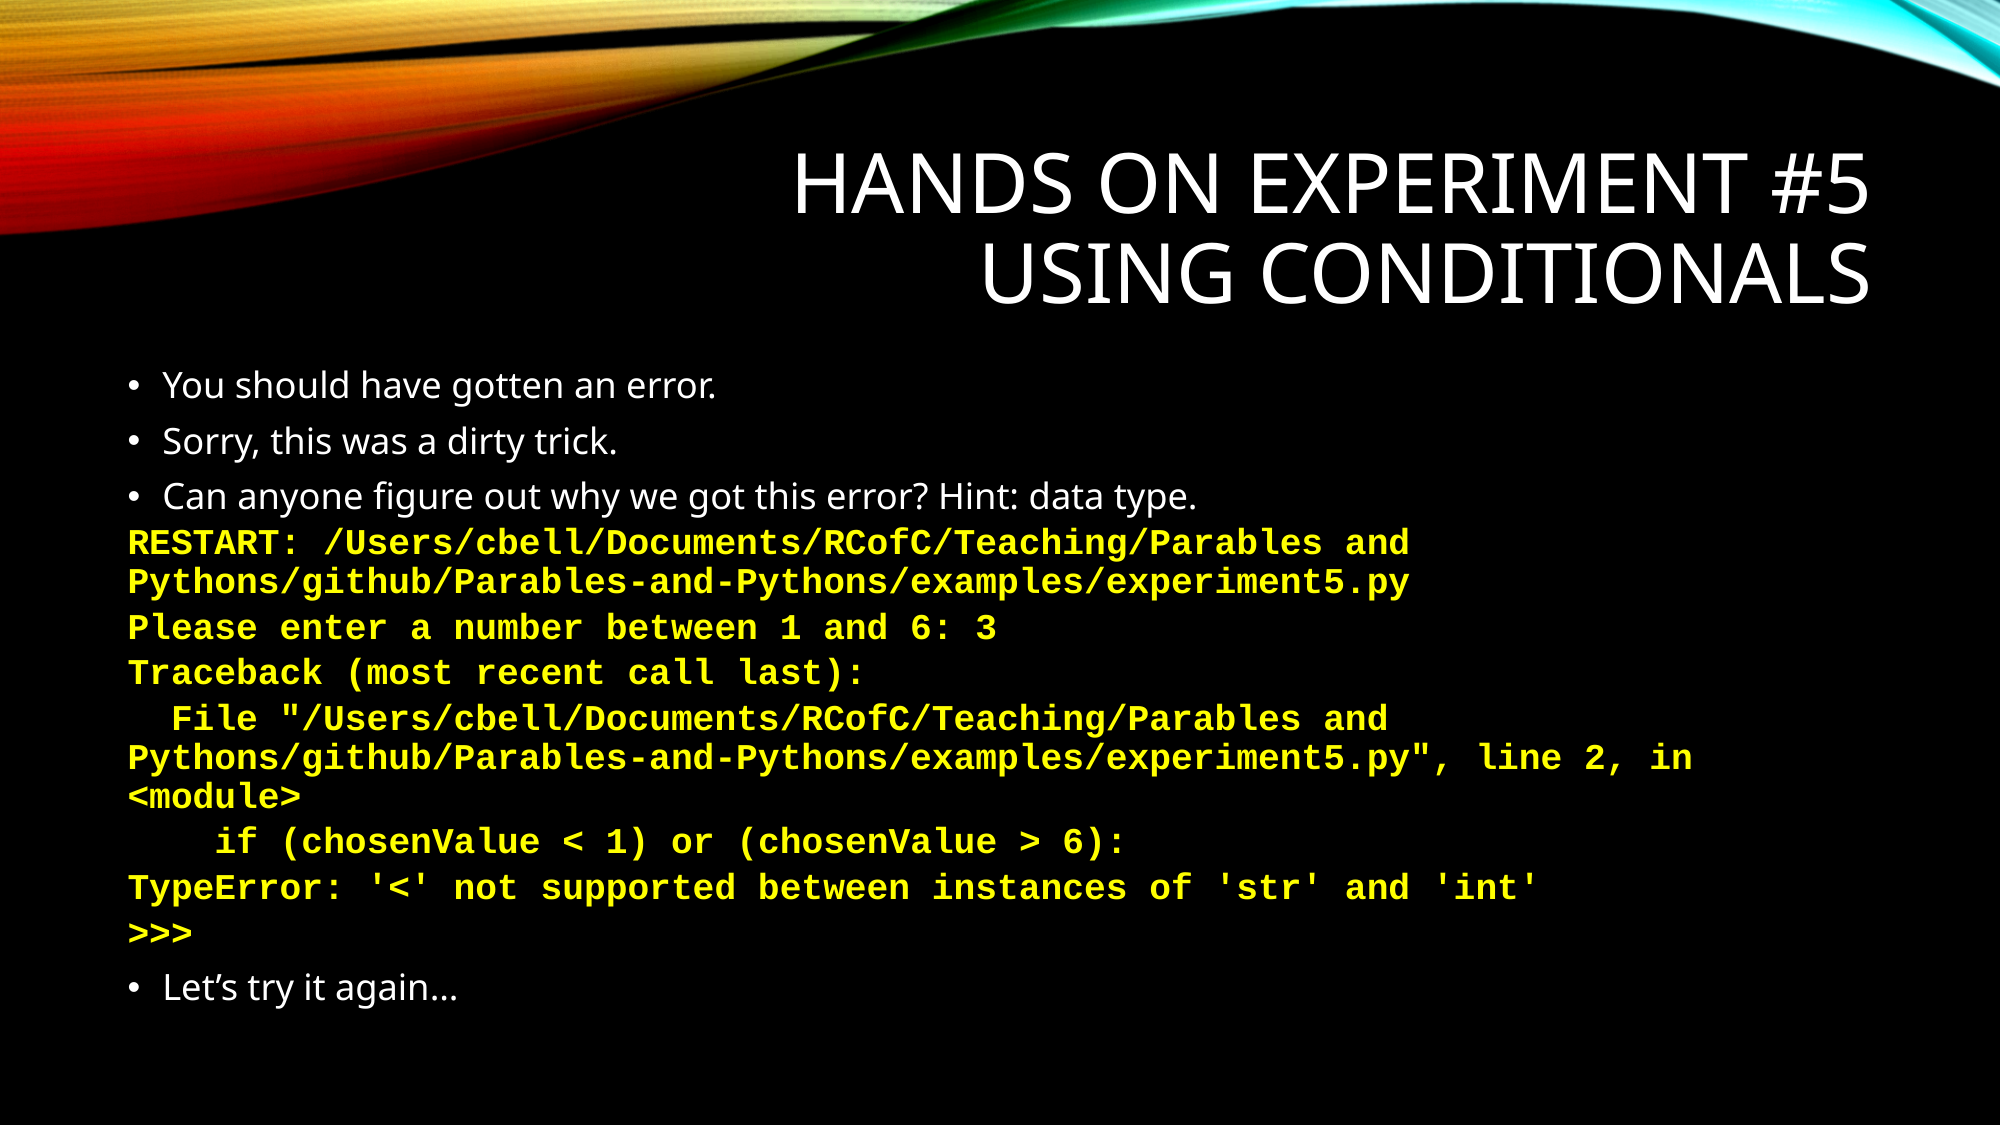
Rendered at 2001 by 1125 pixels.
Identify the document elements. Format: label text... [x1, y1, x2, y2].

picture [0, 0, 2000, 237]
title Hands on experiment #5 using conditionals [474, 125, 1888, 338]
list You should have gotten an error. Sorry, this was a dirty trick. Can anyone figure out why we got this error? Hint: data type. RESTART: /Users/cbell/Documents/RCofC/Teaching/Parables and Pythons/github/Parables-and-Pythons/examples/experiment5.py Please enter a number between 1 and 6: 3 Traceback (most recent call last): File "/Users/cbell/Documents/RCofC/Teaching/Parables and Pythons/github/Parables-and-Pythons/examples/experiment5.py", line 2, in <module> if (chosenValue < 1) or (chosenValue > 6): TypeError: '<' not supported between instances of 'str' and 'int' >>> Let’s try it again… [112, 360, 1888, 1021]
